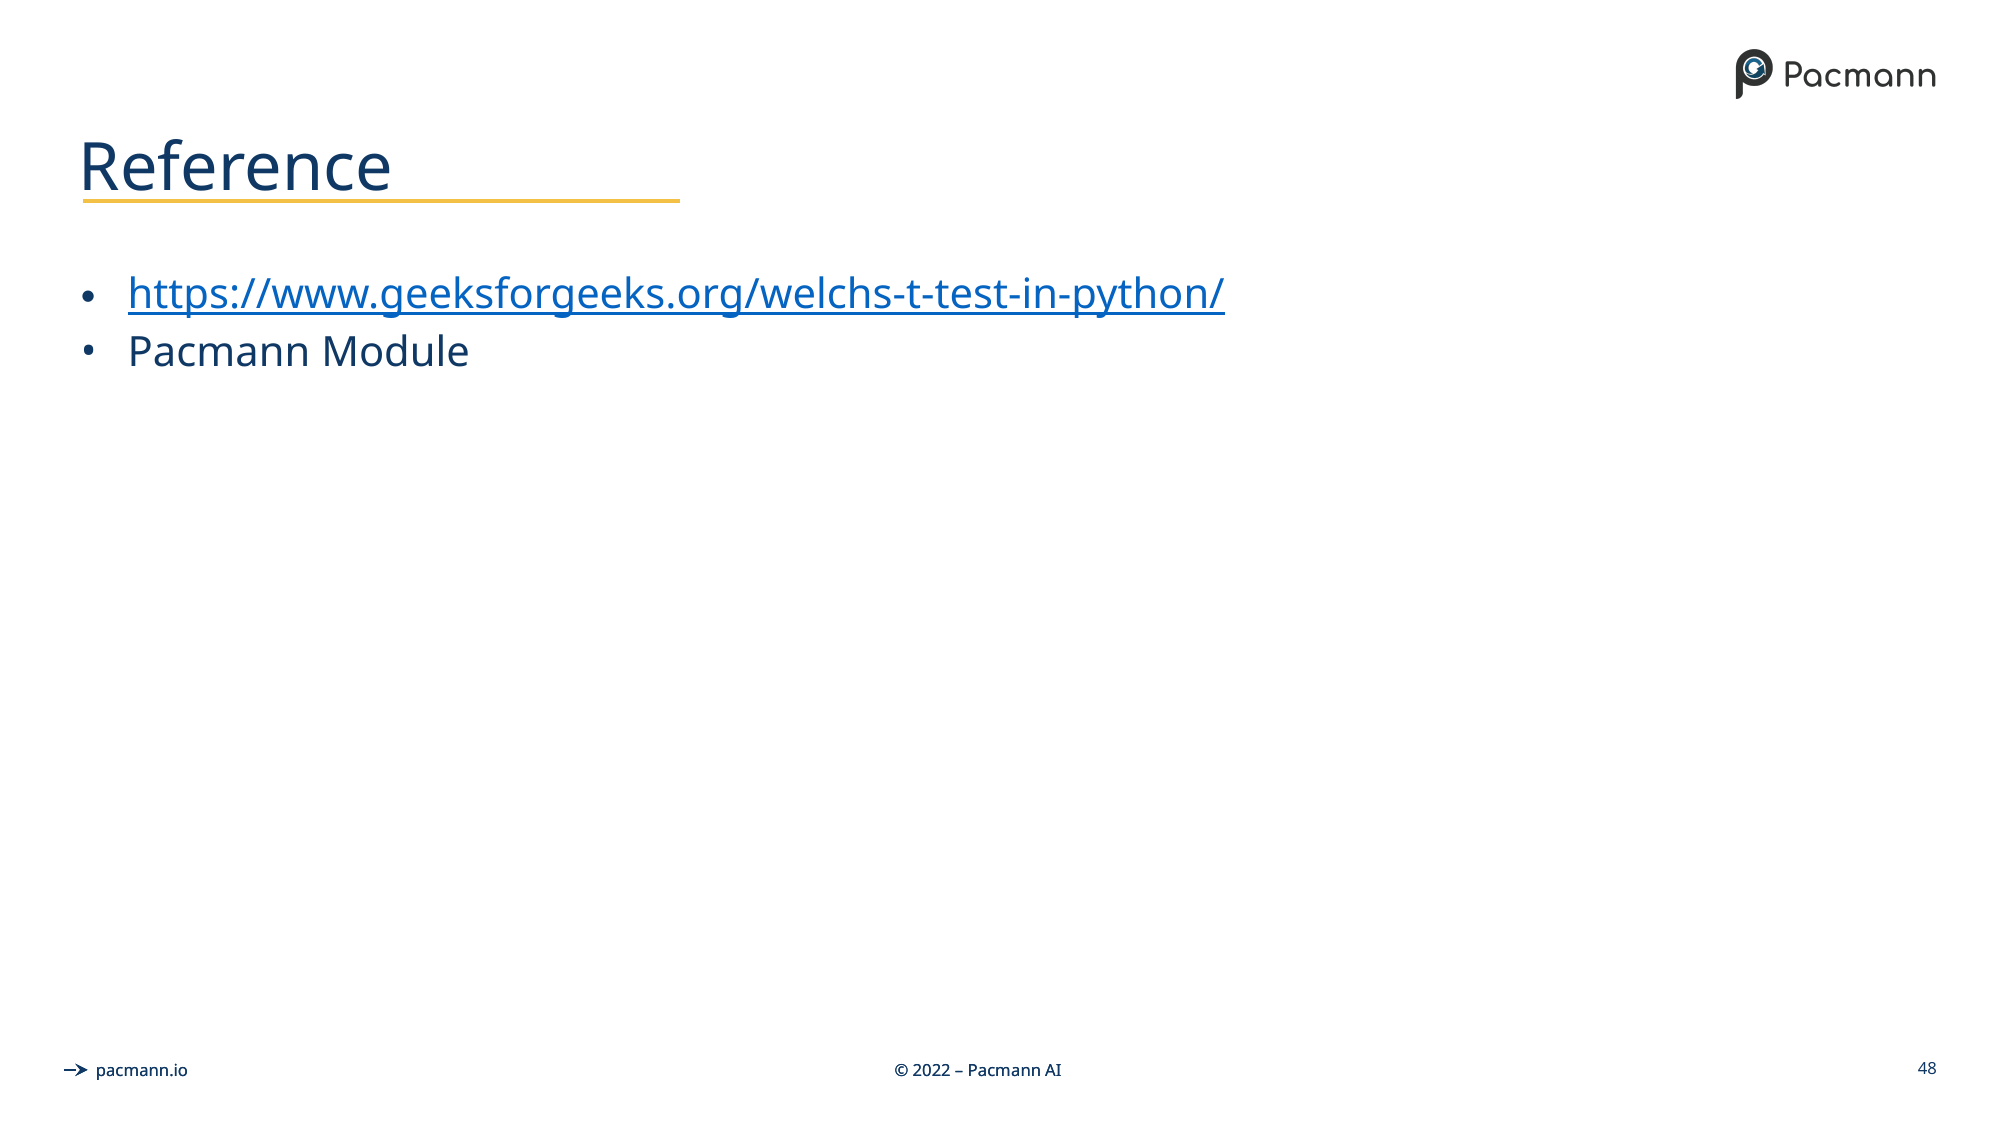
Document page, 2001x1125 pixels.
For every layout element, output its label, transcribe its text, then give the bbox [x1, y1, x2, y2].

title Reference [63, 59, 1952, 278]
text_box https://www.geeksforgeeks.org/welchs-t-test-in-python/ Pacmann Module [65, 259, 1934, 382]
picture [1707, 36, 1966, 112]
